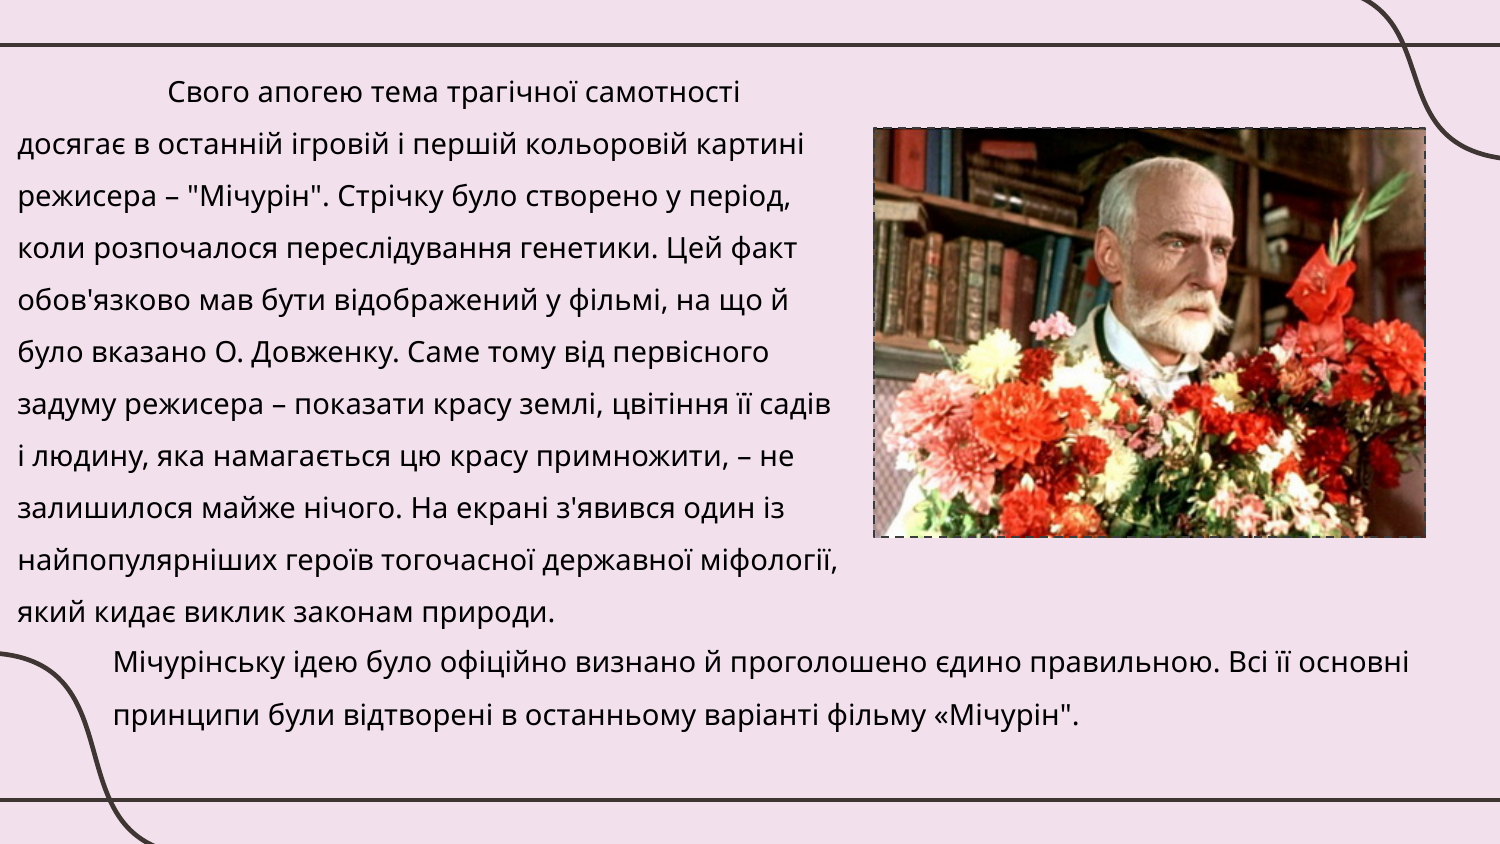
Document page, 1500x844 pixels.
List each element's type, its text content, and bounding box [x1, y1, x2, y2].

picture [873, 128, 1426, 538]
text_box Мічурінську ідею було офіційно визнано й проголошено єдино правильною. Всі її основні принципи були відтворені в останньому варіанті фільму «Мічурін". [78, 619, 1500, 739]
text_box Свого апогею тема трагічної самотності досягає в останній ігровій і першій кольоровій картині режисера – "Мічурін". Стрічку було створено у період, коли розпочалося переслідування генетики. Цей факт обов'язково мав бути відображений у фільмі, на що й було вказано О. Довженку. Саме тому від первісного задуму режисера – показати красу землі, цвітіння її садів і людину, яка намагається цю красу примножити, – не залишилося майже нічого. На екрані з'явився один із найпопулярніших героїв тогочасної державної міфології, який кидає виклик законам природи. [0, 48, 859, 636]
